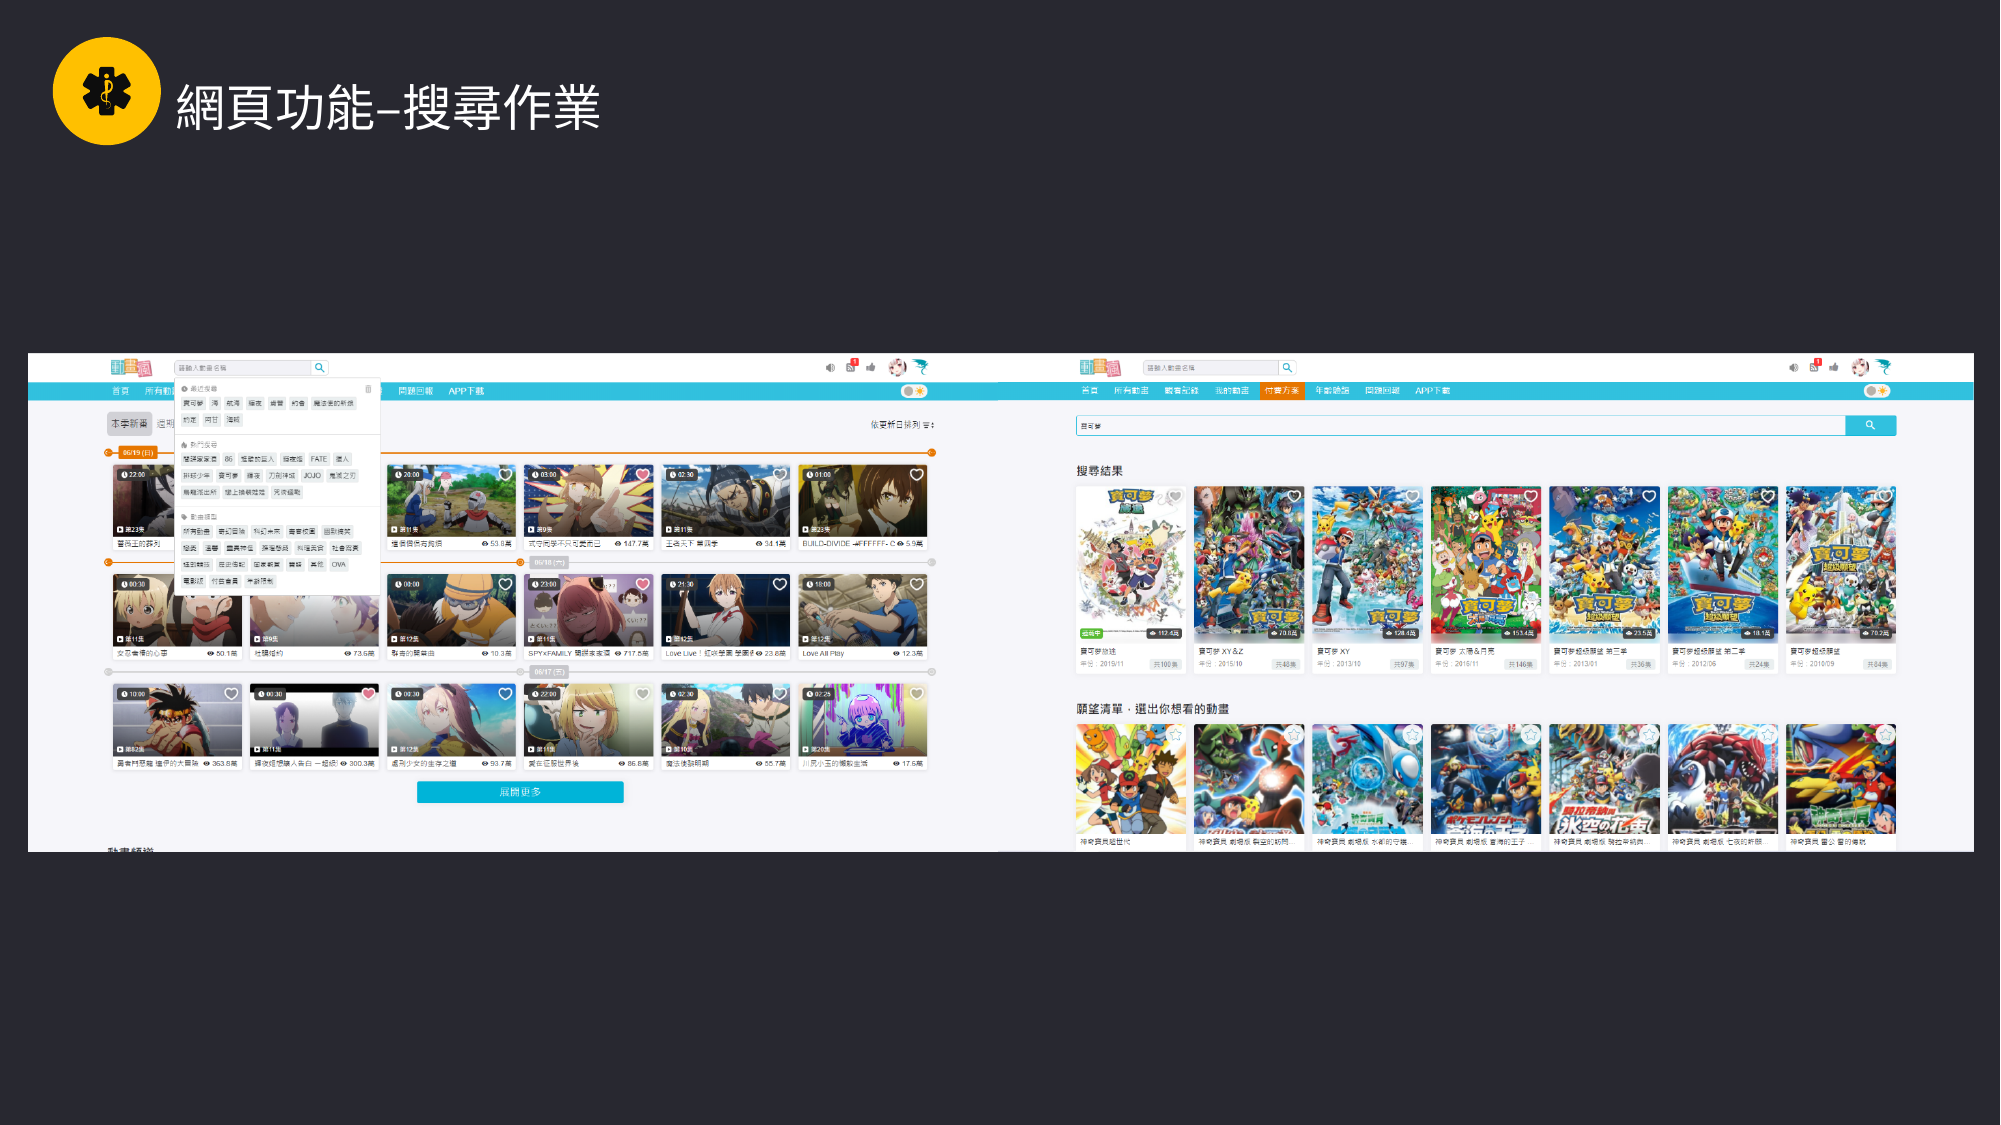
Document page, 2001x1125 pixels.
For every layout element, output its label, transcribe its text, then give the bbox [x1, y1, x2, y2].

text_box 網頁功能–搜尋作業 [161, 69, 1037, 145]
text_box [52, 37, 161, 146]
picture [28, 353, 1974, 852]
